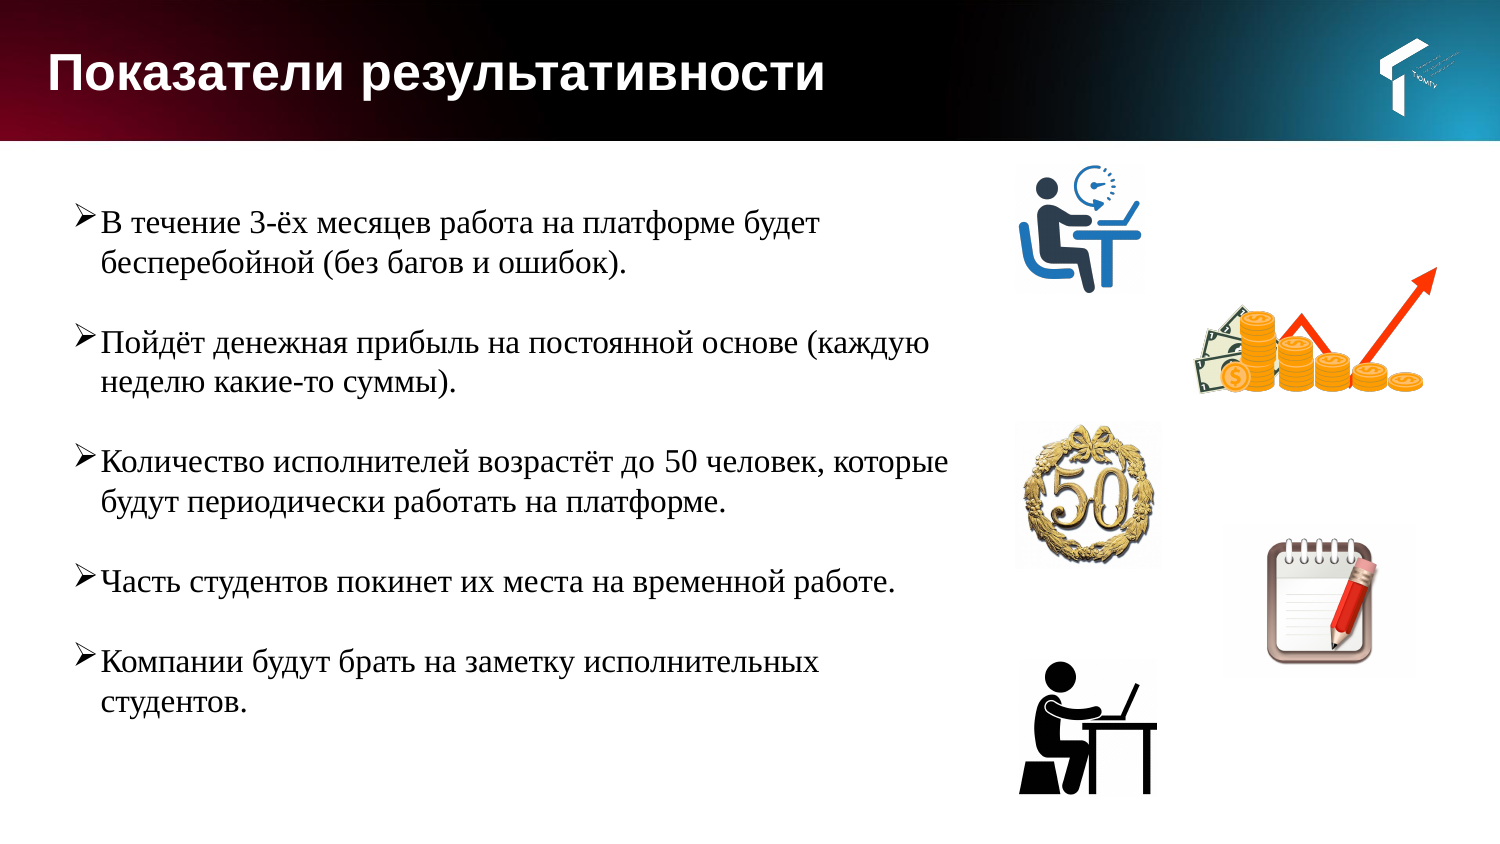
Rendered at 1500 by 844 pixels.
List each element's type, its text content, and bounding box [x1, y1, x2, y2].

text_box Показатели результативности [32, 23, 938, 116]
text_box В течение 3-ёх месяцев работа на платформе будет бесперебойной (без багов и ошибок). Пойдёт денежная прибыль на постоянной основе (каждую неделю какие-то суммы). Количество исполнителей возрастёт до 50 человек, которые будут периодически работать на платформе. Часть студентов покинет их места на временной работе. Компании будут брать на заметку исполнительных студентов. [32, 184, 991, 764]
picture [0, 0, 1500, 844]
